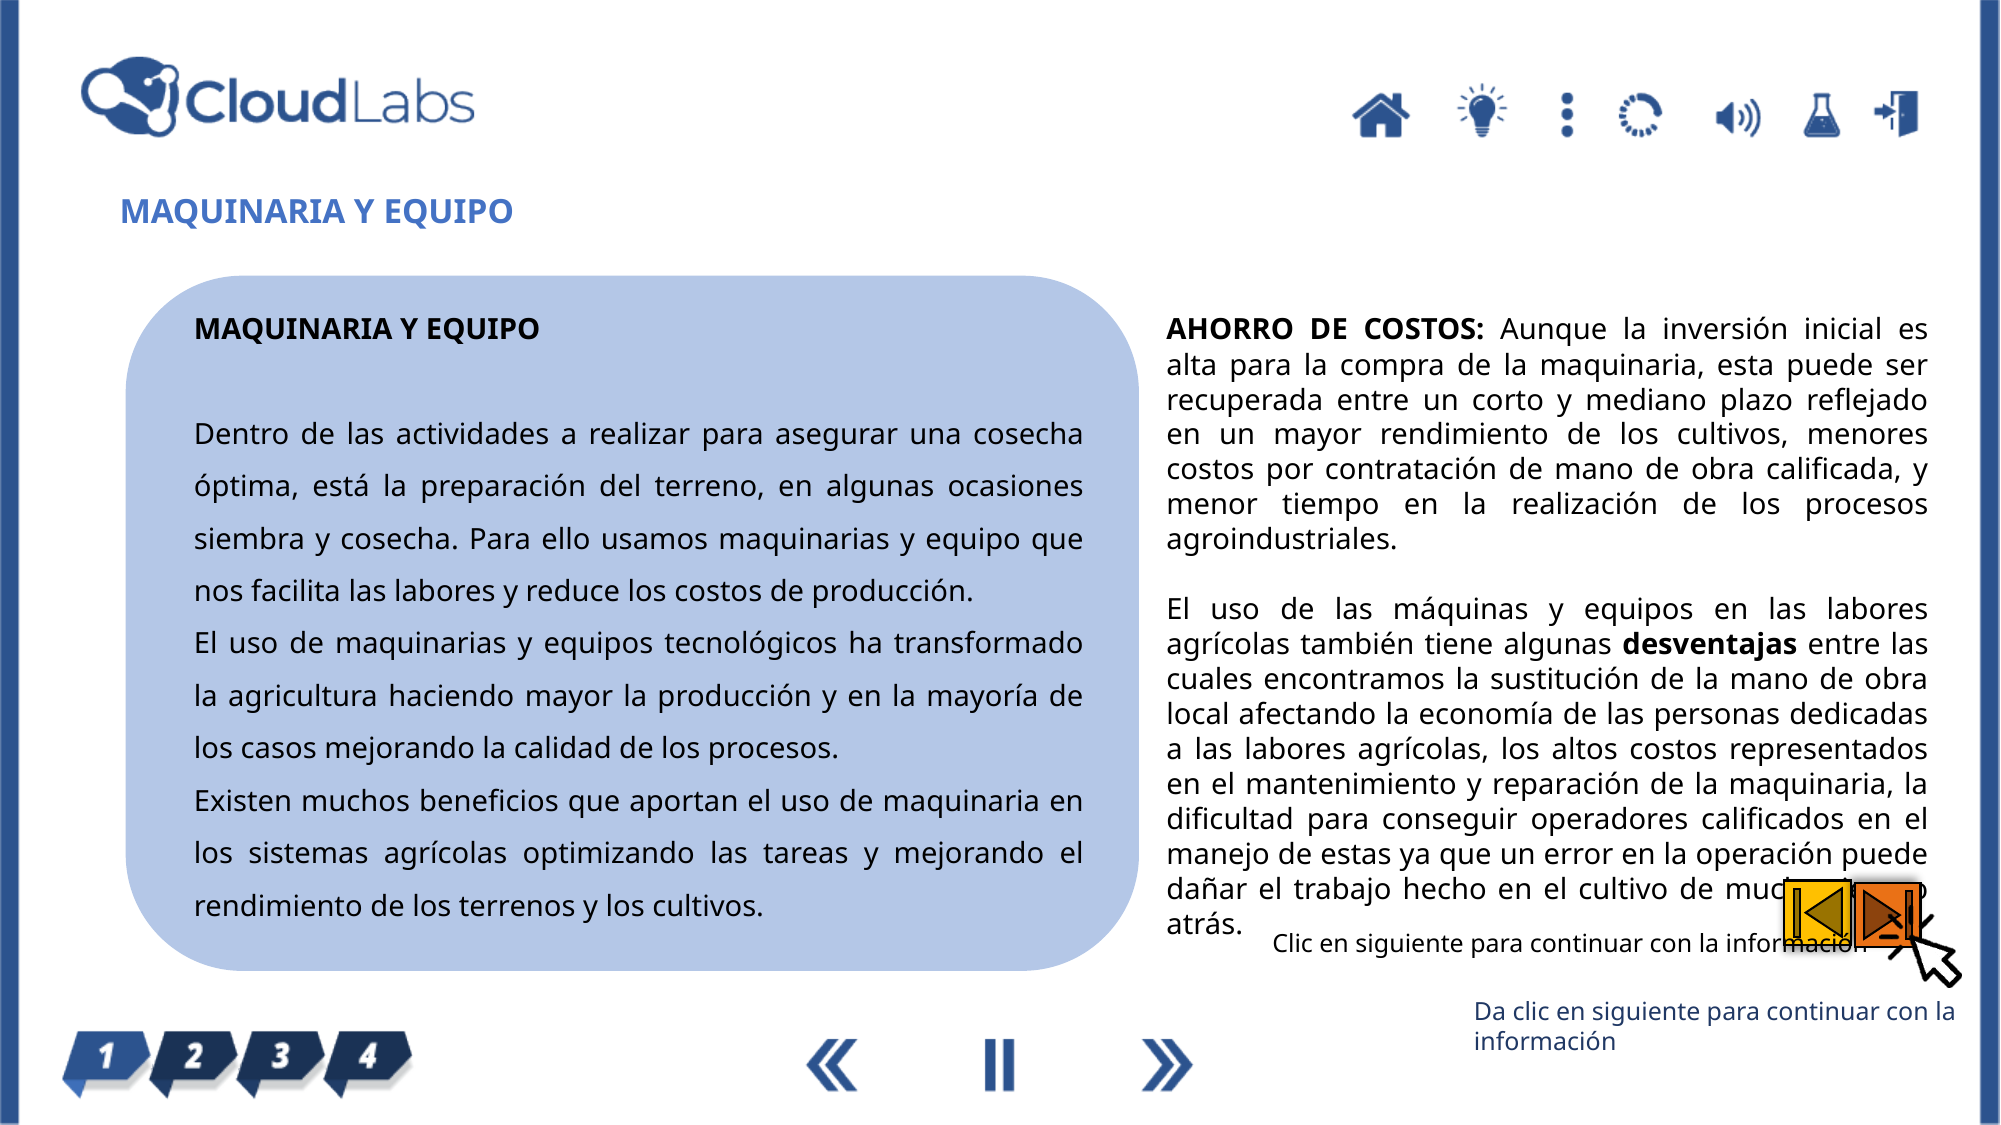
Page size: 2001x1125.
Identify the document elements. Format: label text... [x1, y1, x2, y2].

picture [0, 0, 2000, 1125]
text_box [1854, 882, 1922, 948]
text_box [125, 294, 179, 953]
text_box [1100, 305, 1139, 942]
text_box Clic en siguiente para continuar con la información [1257, 919, 1879, 965]
text_box Da clic en siguiente para continuar con la información [1459, 987, 1981, 1063]
text_box AHORRO DE COSTOS: Aunque la inversión inicial es alta para la compra de la maquinaria, esta puede ser recuperada entre un corto y mediano plazo reflejado en un mayor rendimiento de los cultivos, menores costos por contratación de mano de obra calificada, y menor tiempo en la realización de los procesos agroindustriales. El uso de las máquinas y equipos en las labores agrícolas también tiene algunas desventajas entre las cuales encontramos la sustitución de la mano de obra local afectando la economía de las personas dedicadas a las labores agrícolas, los altos costos representados en el mantenimiento y reparación de la maquinaria, la dificultad para conseguir operadores calificados en el manejo de estas ya que un error en la operación puede dañar el trabajo hecho en el cultivo de mucho tiempo atrás. [1151, 303, 1944, 1028]
text_box [1783, 879, 1845, 919]
text_box [196, 275, 1068, 285]
text_box MAQUINARIA Y EQUIPO Dentro de las actividades a realizar para asegurar una cosecha óptima, está la preparación del terreno, en algunas ocasiones siembra y cosecha. Para ello usamos maquinarias y equipo que nos facilita las labores y reduce los costos de producción. El uso de maquinarias y equipos tecnológicos ha transformado la agricultura haciendo mayor la producción y en la mayoría de los casos mejorando la calidad de los procesos. Existen muchos beneficios que aportan el uso de maquinaria en los sistemas agrícolas optimizando las tareas y mejorando el rendimiento de los terrenos y los cultivos. [179, 285, 1100, 975]
text_box MAQUINARIA Y EQUIPO [104, 162, 1518, 314]
